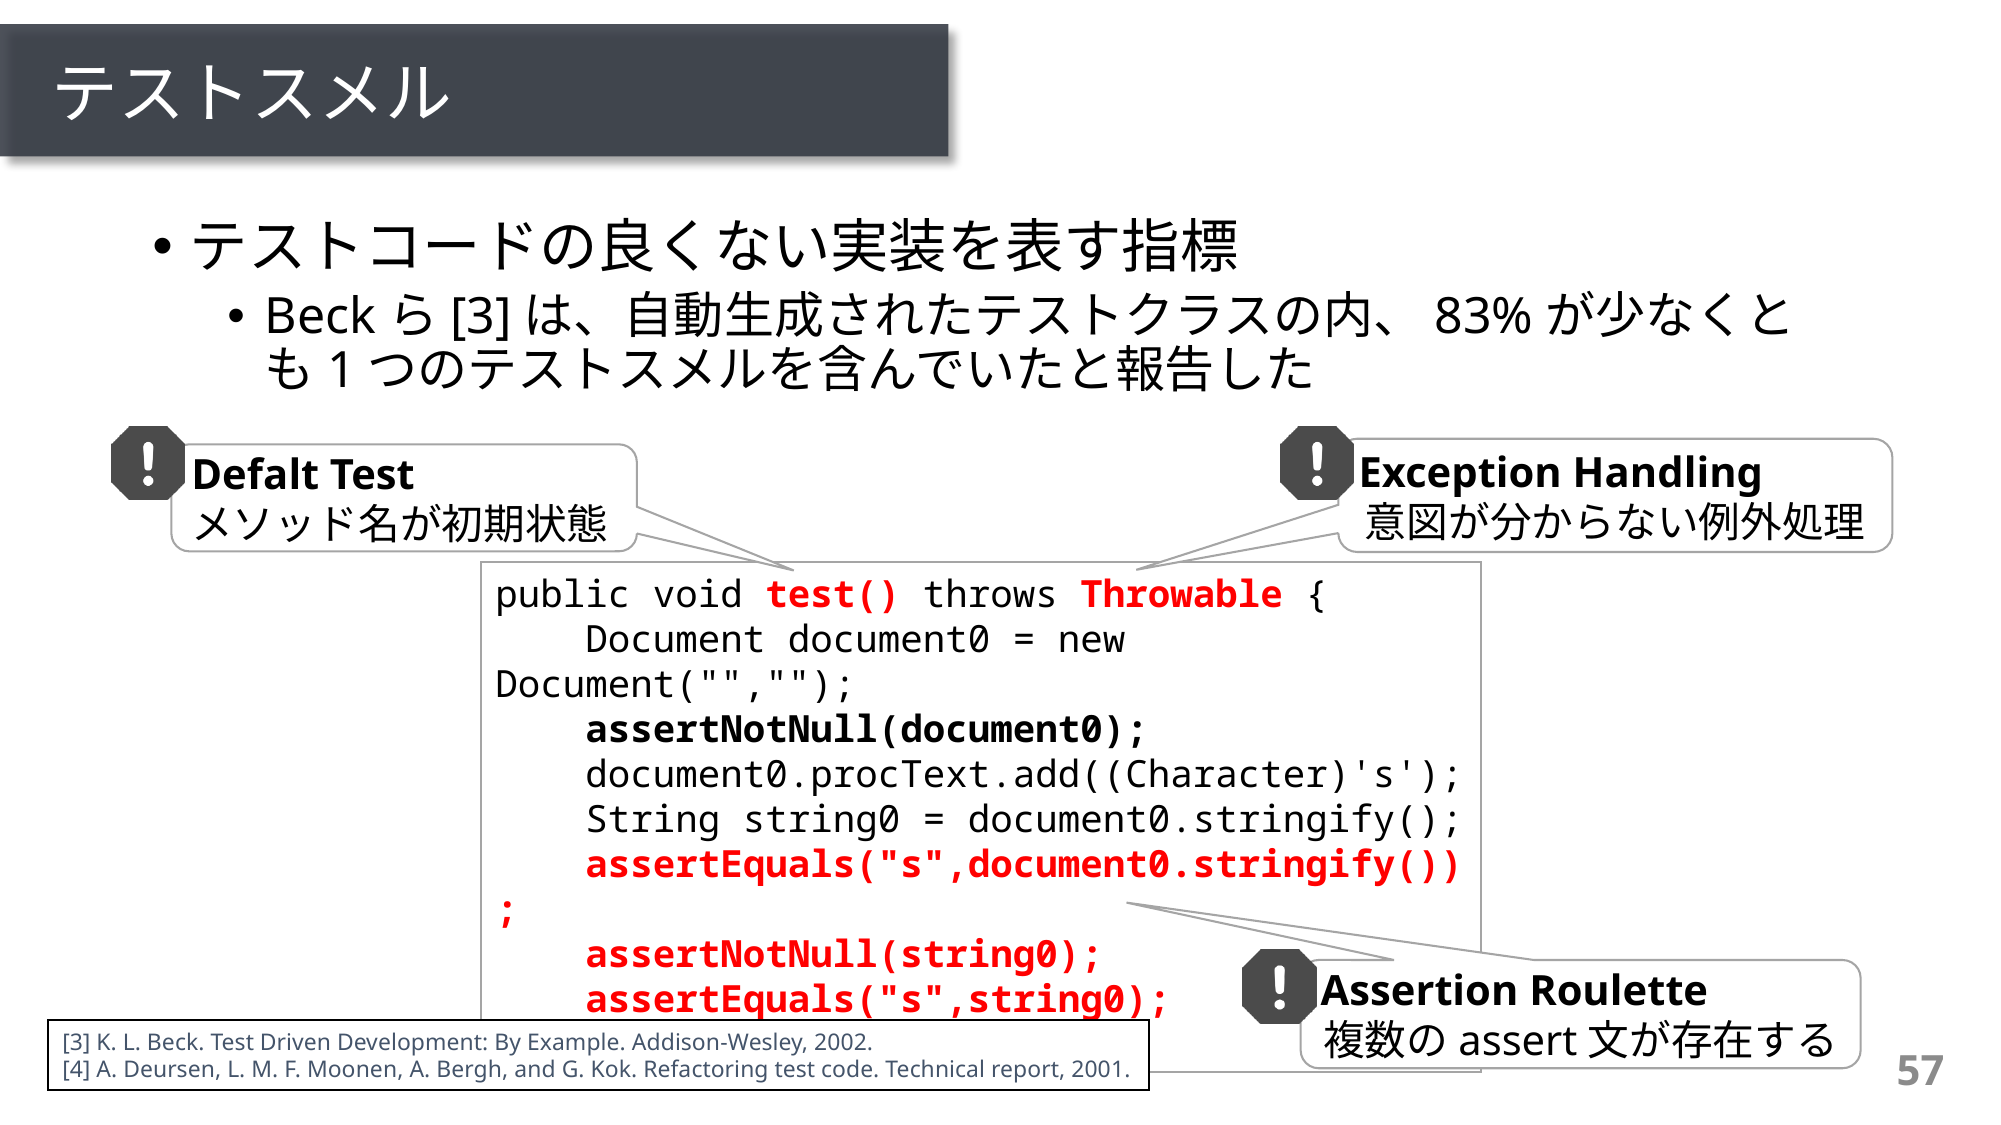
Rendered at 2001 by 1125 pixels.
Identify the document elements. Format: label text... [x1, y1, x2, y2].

title テストスメル [36, 36, 957, 156]
text_box public void test() throws Throwable { Document document0 = new Document("",""); assertNotNull(document0); document0.procText.add((Character)'s'); String string0 = document0.stringify(); assertEquals("s",document0.stringify()); assertNotNull(string0); assertEquals("s",string0); } [480, 561, 1482, 1073]
picture [1280, 426, 1354, 500]
text_box Assertion Roulette 複数のassert文が存在する [1126, 901, 1862, 1070]
text_box Defalt Test メソッド名が初期状態 [170, 443, 795, 572]
list テストコードの良くない実装を表す指標 Beckら[3]は、自動生成されたテストクラスの内、83%が少なくとも1つのテストスメルを含んでいたと報告した [137, 210, 1841, 427]
picture [1242, 949, 1317, 1024]
text_box [3] K. L. Beck. Test Driven Development: By Example. Addison-Wesley, 2002. [4] A. Deursen, L. M. F. Moonen, A. Bergh, and G. Kok. Refactoring test code. Technical report, 2001. [47, 1019, 1150, 1091]
text_box Exception Handling 意図が分からない例外処理 [1135, 437, 1894, 571]
picture [111, 425, 185, 500]
